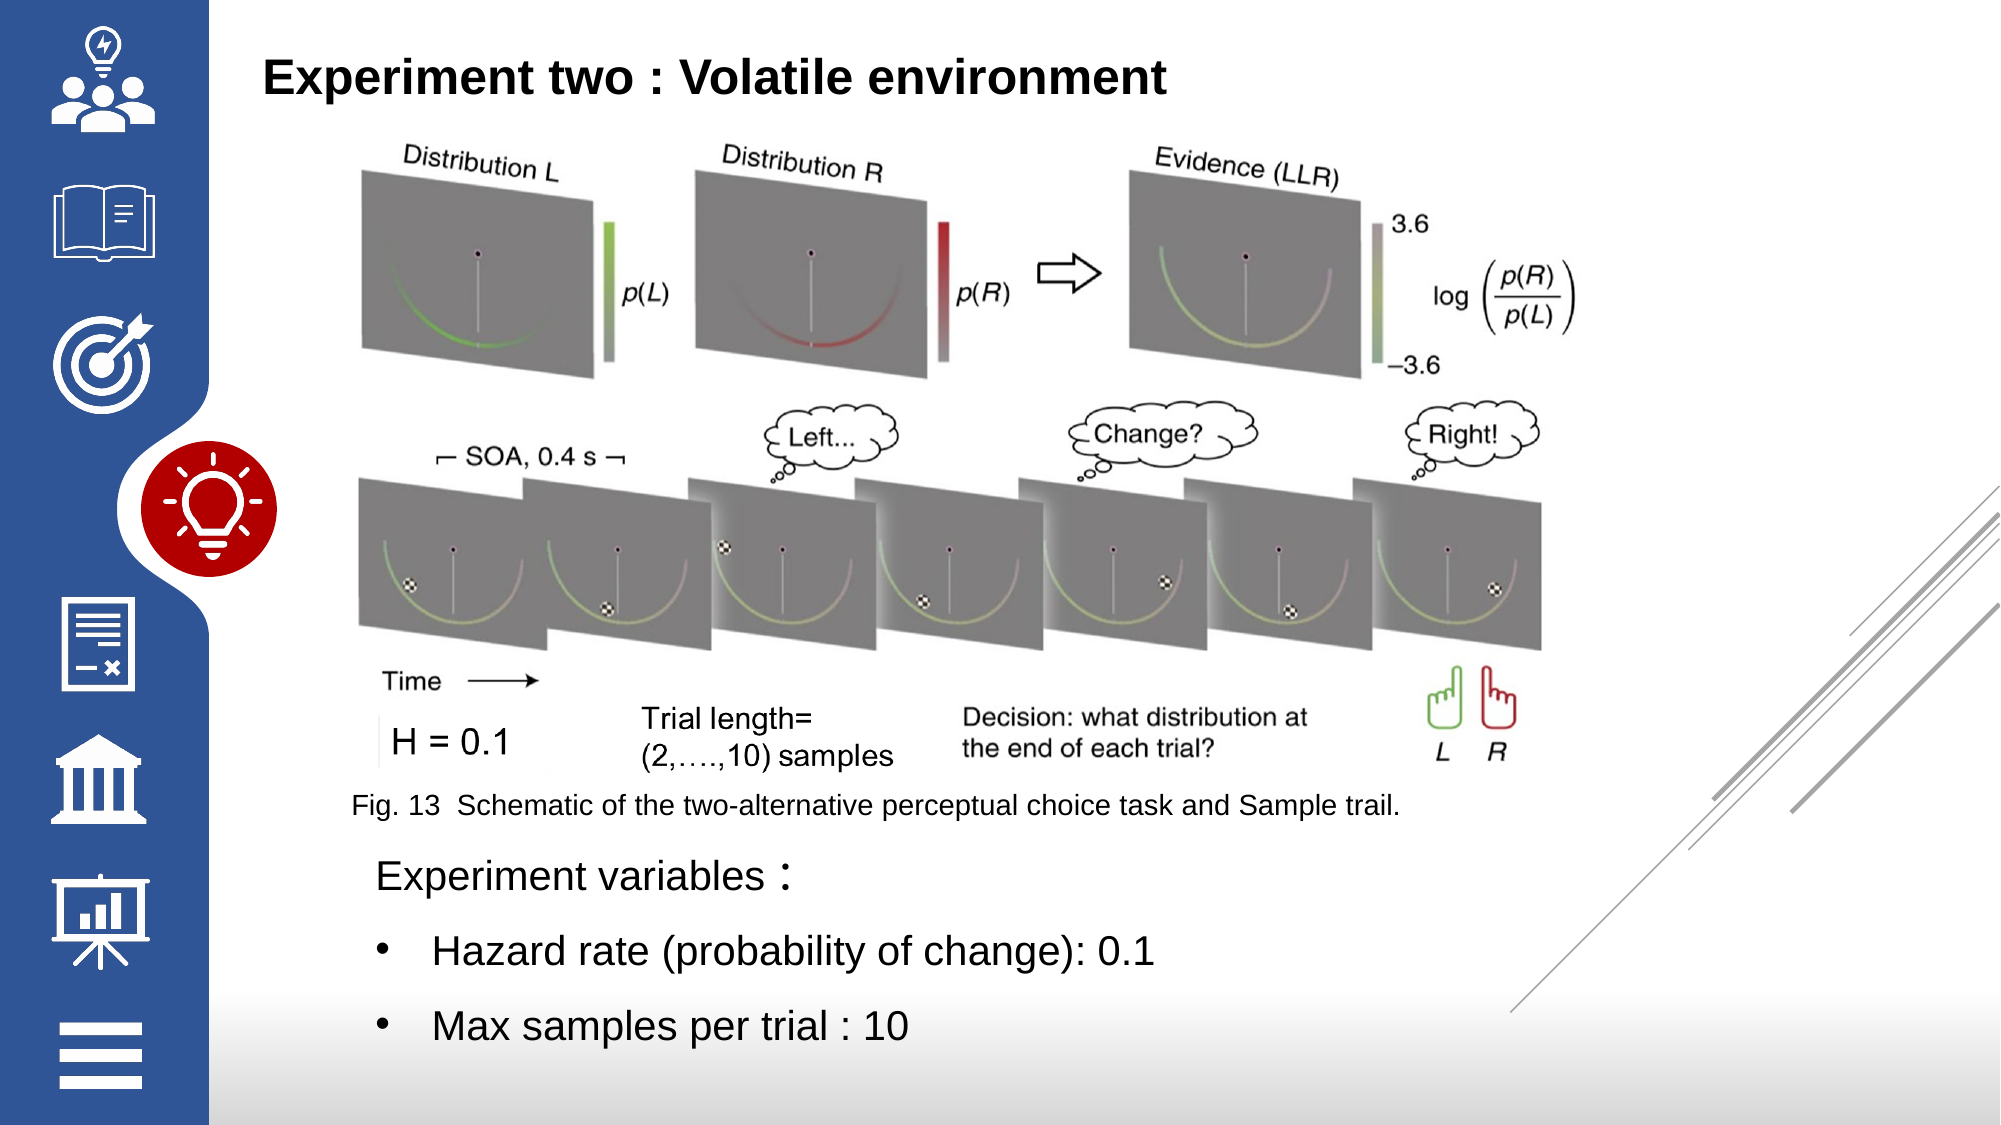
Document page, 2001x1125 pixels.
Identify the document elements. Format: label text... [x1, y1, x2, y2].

picture [38, 718, 159, 840]
text_box Experiment variables： Hazard rate (probability of change): 0.1 Max samples per trial : 10 [360, 816, 1345, 1056]
text_box Fig. 13 Schematic of the two-alternative perceptual choice task and Sample trail. [336, 799, 1461, 829]
text_box Experiment two : Volatile environment [247, 37, 1252, 112]
picture [40, 587, 155, 702]
picture [152, 447, 273, 567]
picture [47, 1002, 154, 1109]
picture [42, 164, 165, 287]
picture [38, 859, 163, 984]
picture [34, 11, 171, 148]
picture [41, 301, 165, 425]
picture [336, 120, 1590, 793]
text_box [183, 441, 235, 446]
text_box [0, 0, 209, 1125]
text_box [141, 481, 147, 537]
